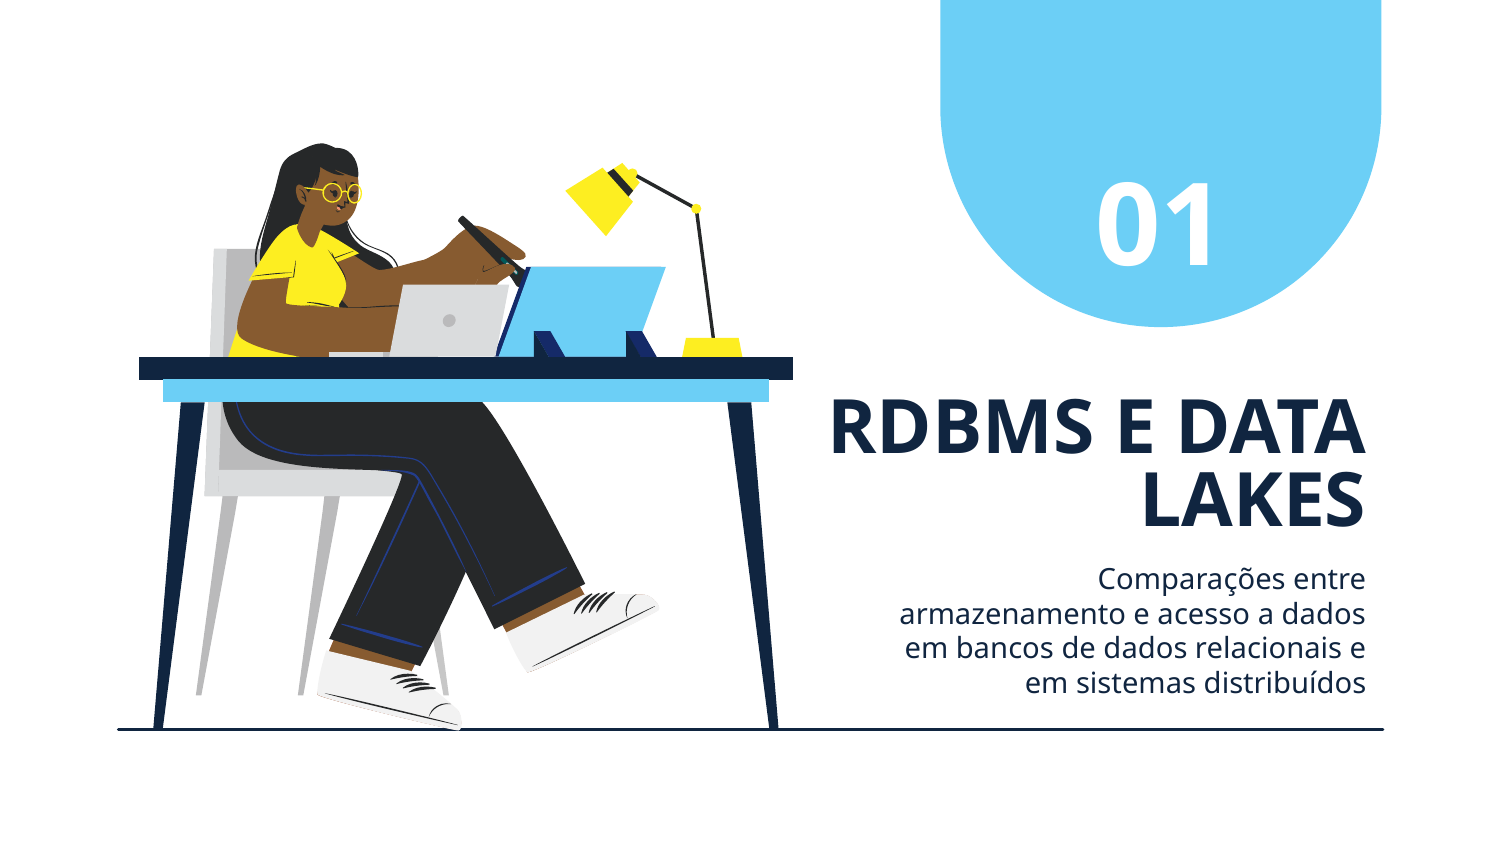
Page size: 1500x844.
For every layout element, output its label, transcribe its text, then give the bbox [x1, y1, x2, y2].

title 01 [1053, 143, 1269, 296]
text_box [940, 0, 1382, 328]
title RDBMS E DATA LAKES [804, 344, 1382, 593]
subtitle Comparações entre armazenamento e acesso a dados em bancos de dados relacionais e em sistemas distribuídos [866, 572, 1382, 688]
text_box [139, 143, 793, 731]
